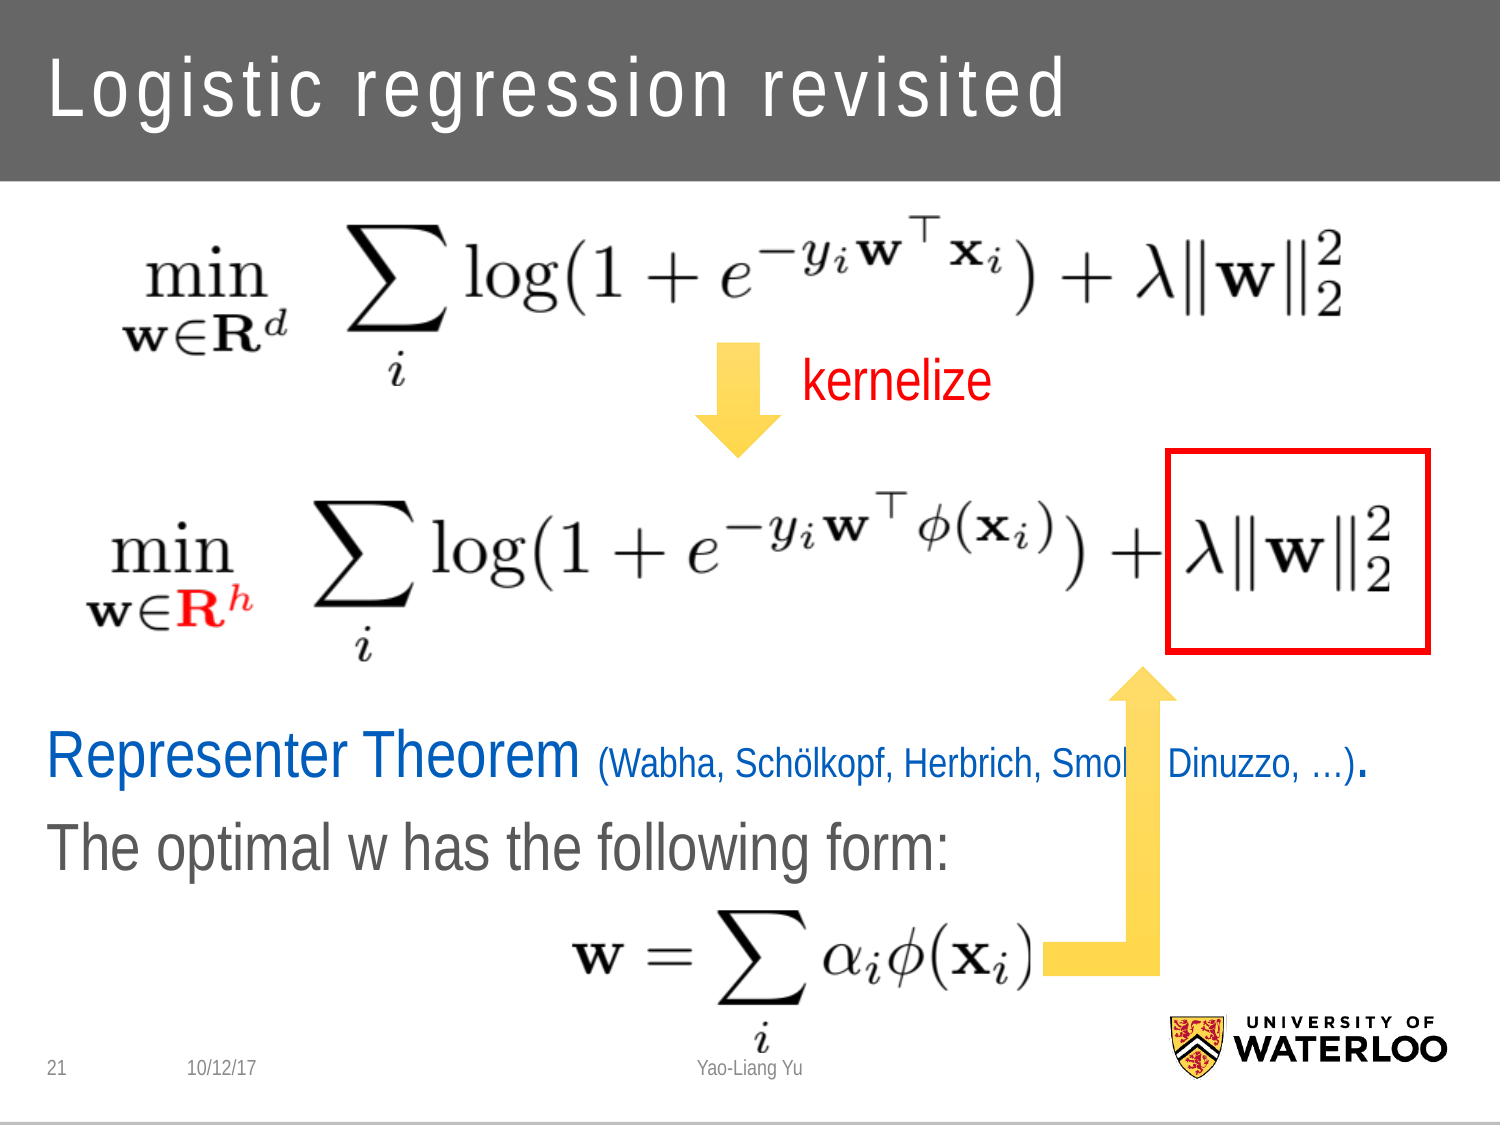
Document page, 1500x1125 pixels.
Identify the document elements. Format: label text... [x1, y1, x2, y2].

picture [85, 490, 1390, 662]
footer Yao-Liang Yu [370, 1046, 1130, 1088]
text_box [696, 334, 1010, 458]
picture [571, 909, 1031, 1053]
title Logistic regression revisited [0, 0, 1500, 182]
text_box [1168, 451, 1428, 652]
slide_number 21 [31, 1046, 101, 1088]
text_box [1043, 666, 1178, 977]
picture [1116, 971, 1500, 1121]
picture [121, 214, 1341, 386]
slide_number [156, 1046, 287, 1088]
list Representer Theorem (Wabha, Schölkopf, Herbrich, Smola, Dinuzzo, …). The optimal w has the following form: [31, 712, 1472, 1037]
